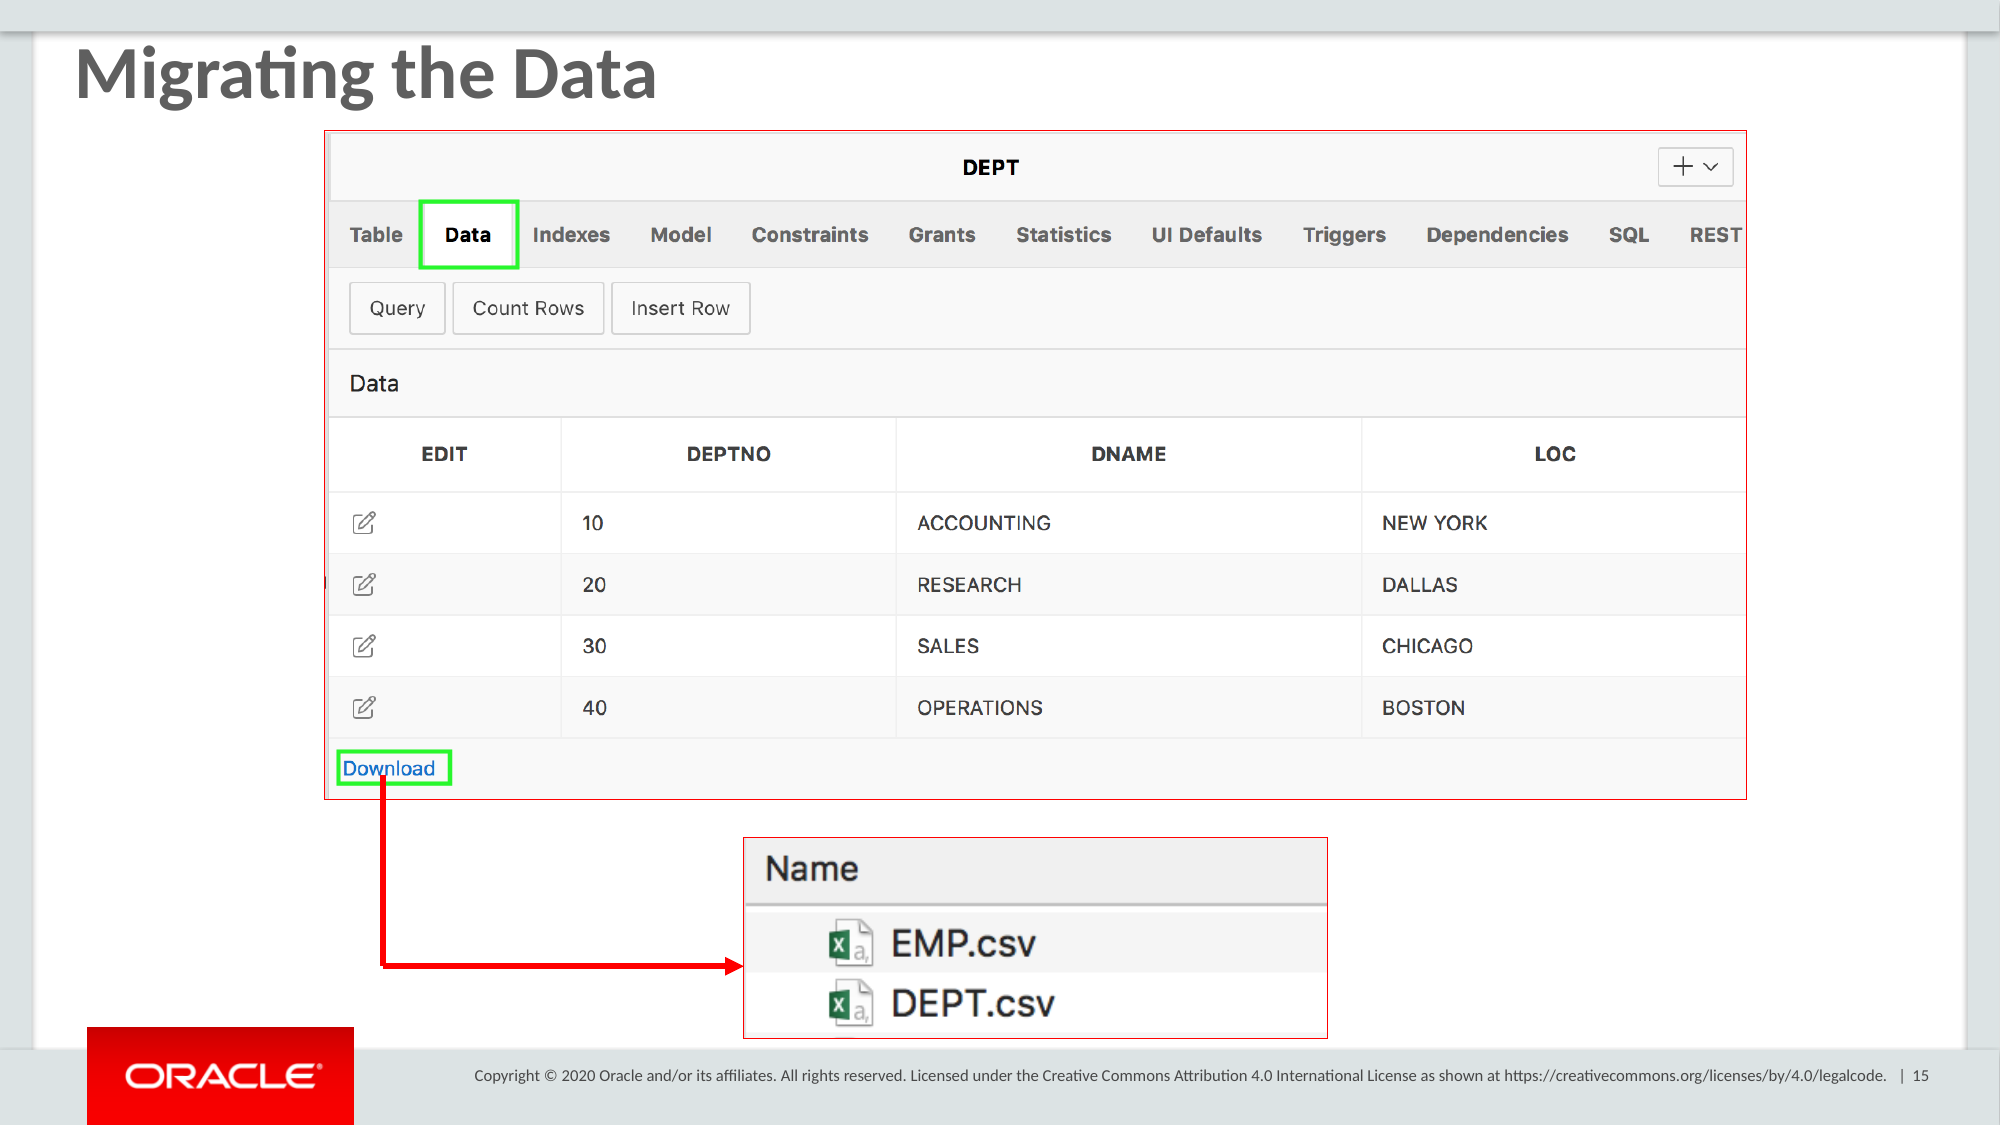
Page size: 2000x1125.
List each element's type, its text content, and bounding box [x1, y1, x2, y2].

picture [743, 837, 1328, 1039]
picture [324, 130, 1747, 801]
picture [87, 1027, 354, 1125]
title Migrating the Data [74, 66, 1913, 113]
